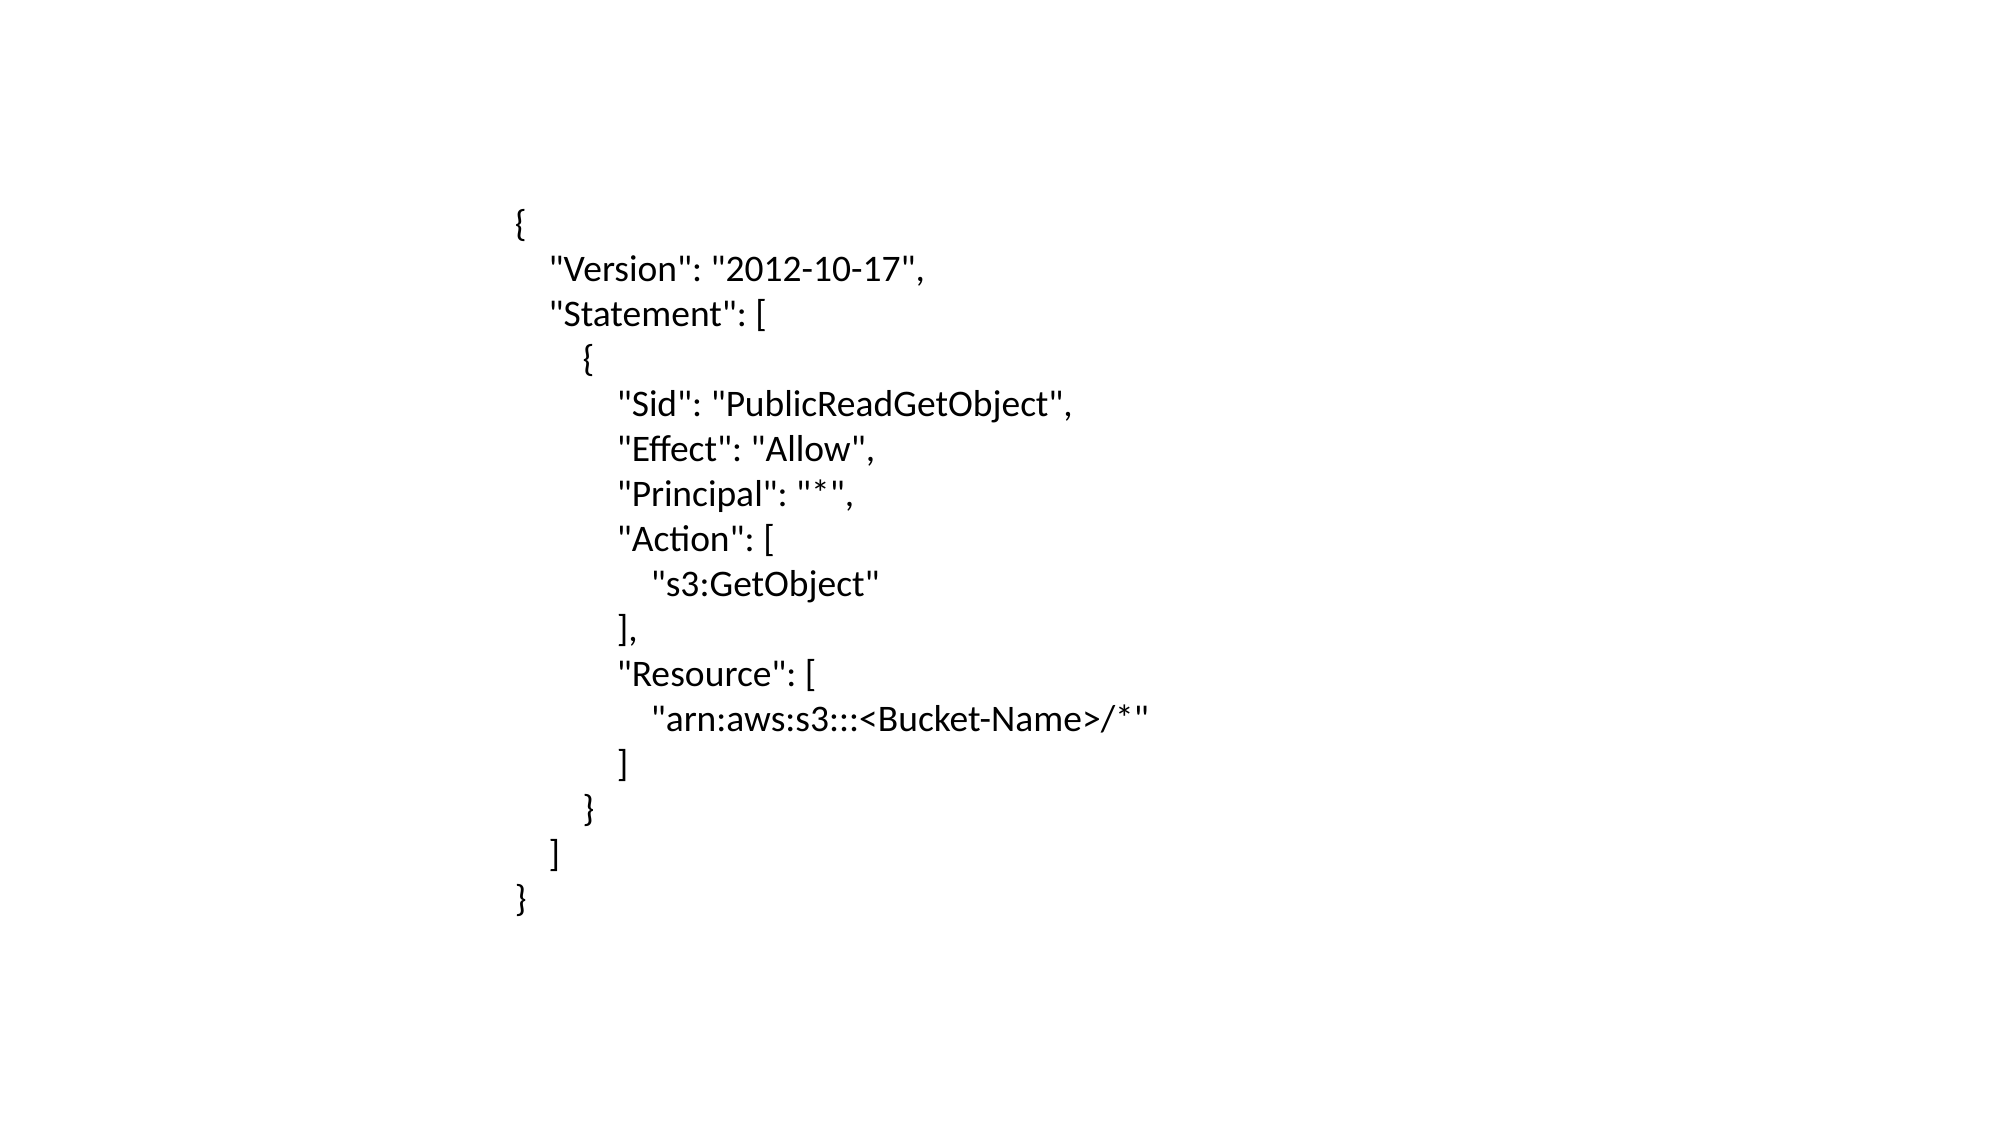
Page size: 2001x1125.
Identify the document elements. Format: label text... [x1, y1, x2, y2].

text_box { "Version": "2012-10-17", "Statement": [ { "Sid": "PublicReadGetObject", "Effect": "Allow", "Principal": "*", "Action": [ "s3:GetObject" ], "Resource": [ "arn:aws:s3:::<Bucket-Name>/*" ] } ] } [500, 191, 1500, 927]
